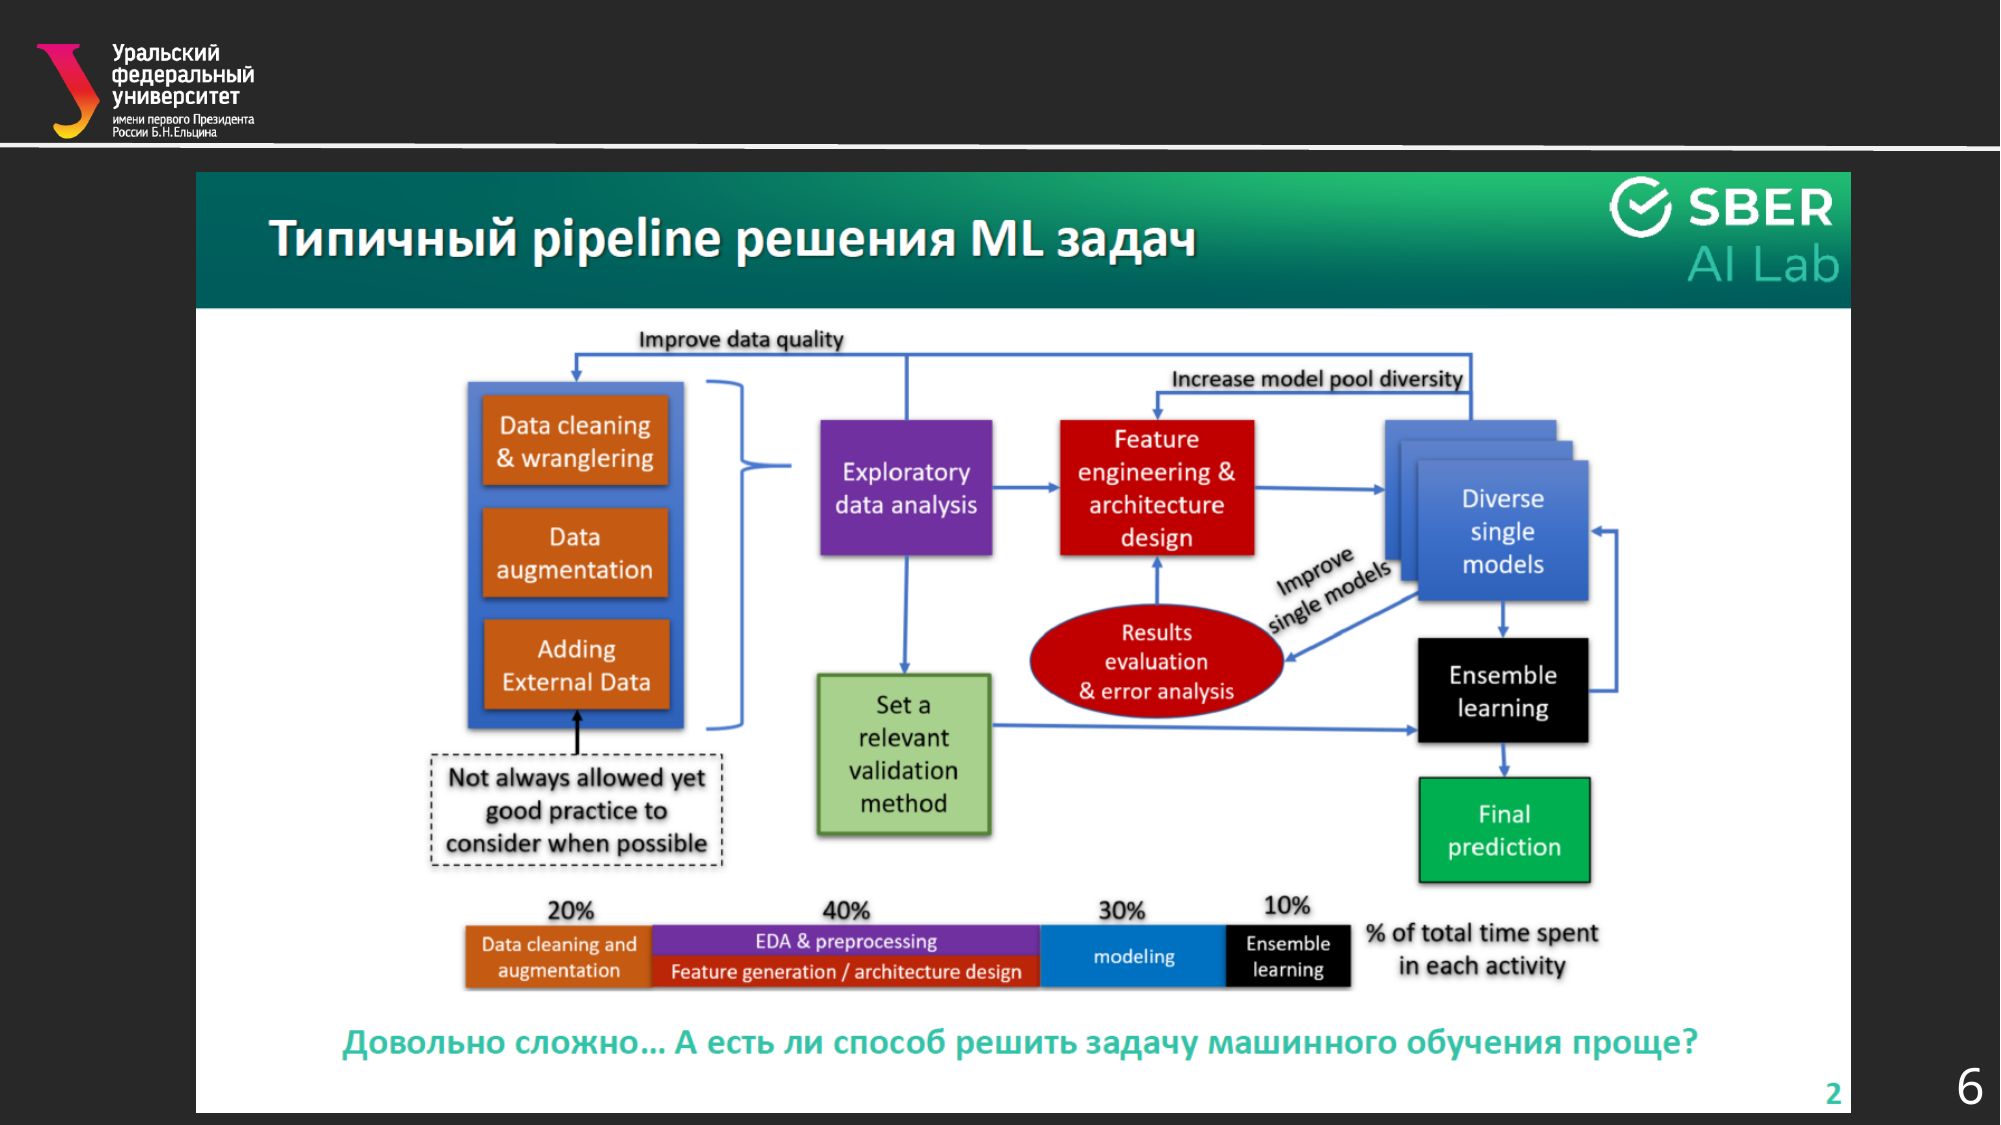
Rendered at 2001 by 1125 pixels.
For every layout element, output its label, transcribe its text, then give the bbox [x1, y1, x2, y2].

slide_number 6 [1849, 1056, 2000, 1120]
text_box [0, 144, 2000, 149]
picture [0, 0, 291, 144]
picture [0, 149, 1851, 1114]
